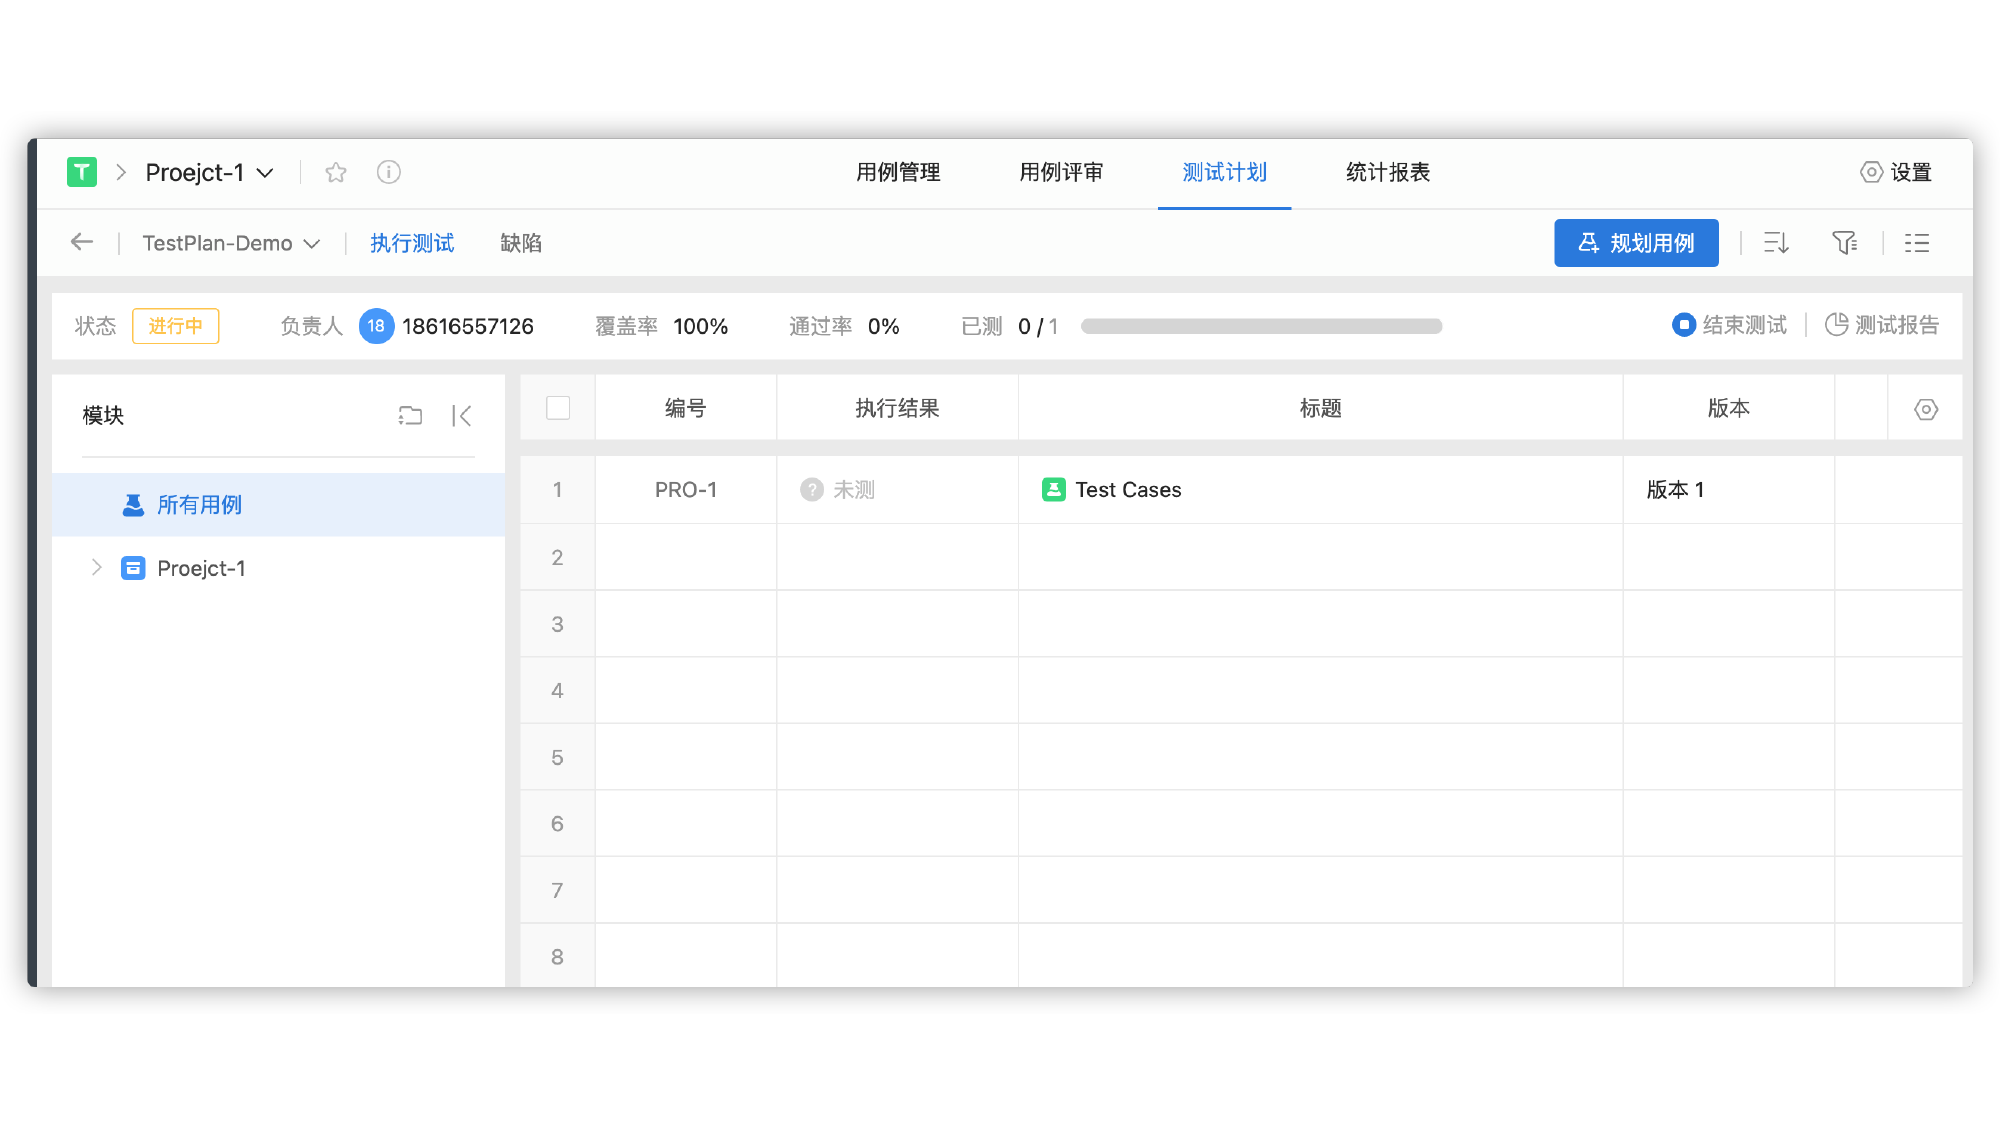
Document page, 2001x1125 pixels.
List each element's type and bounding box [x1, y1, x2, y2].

picture [0, 111, 2000, 1014]
